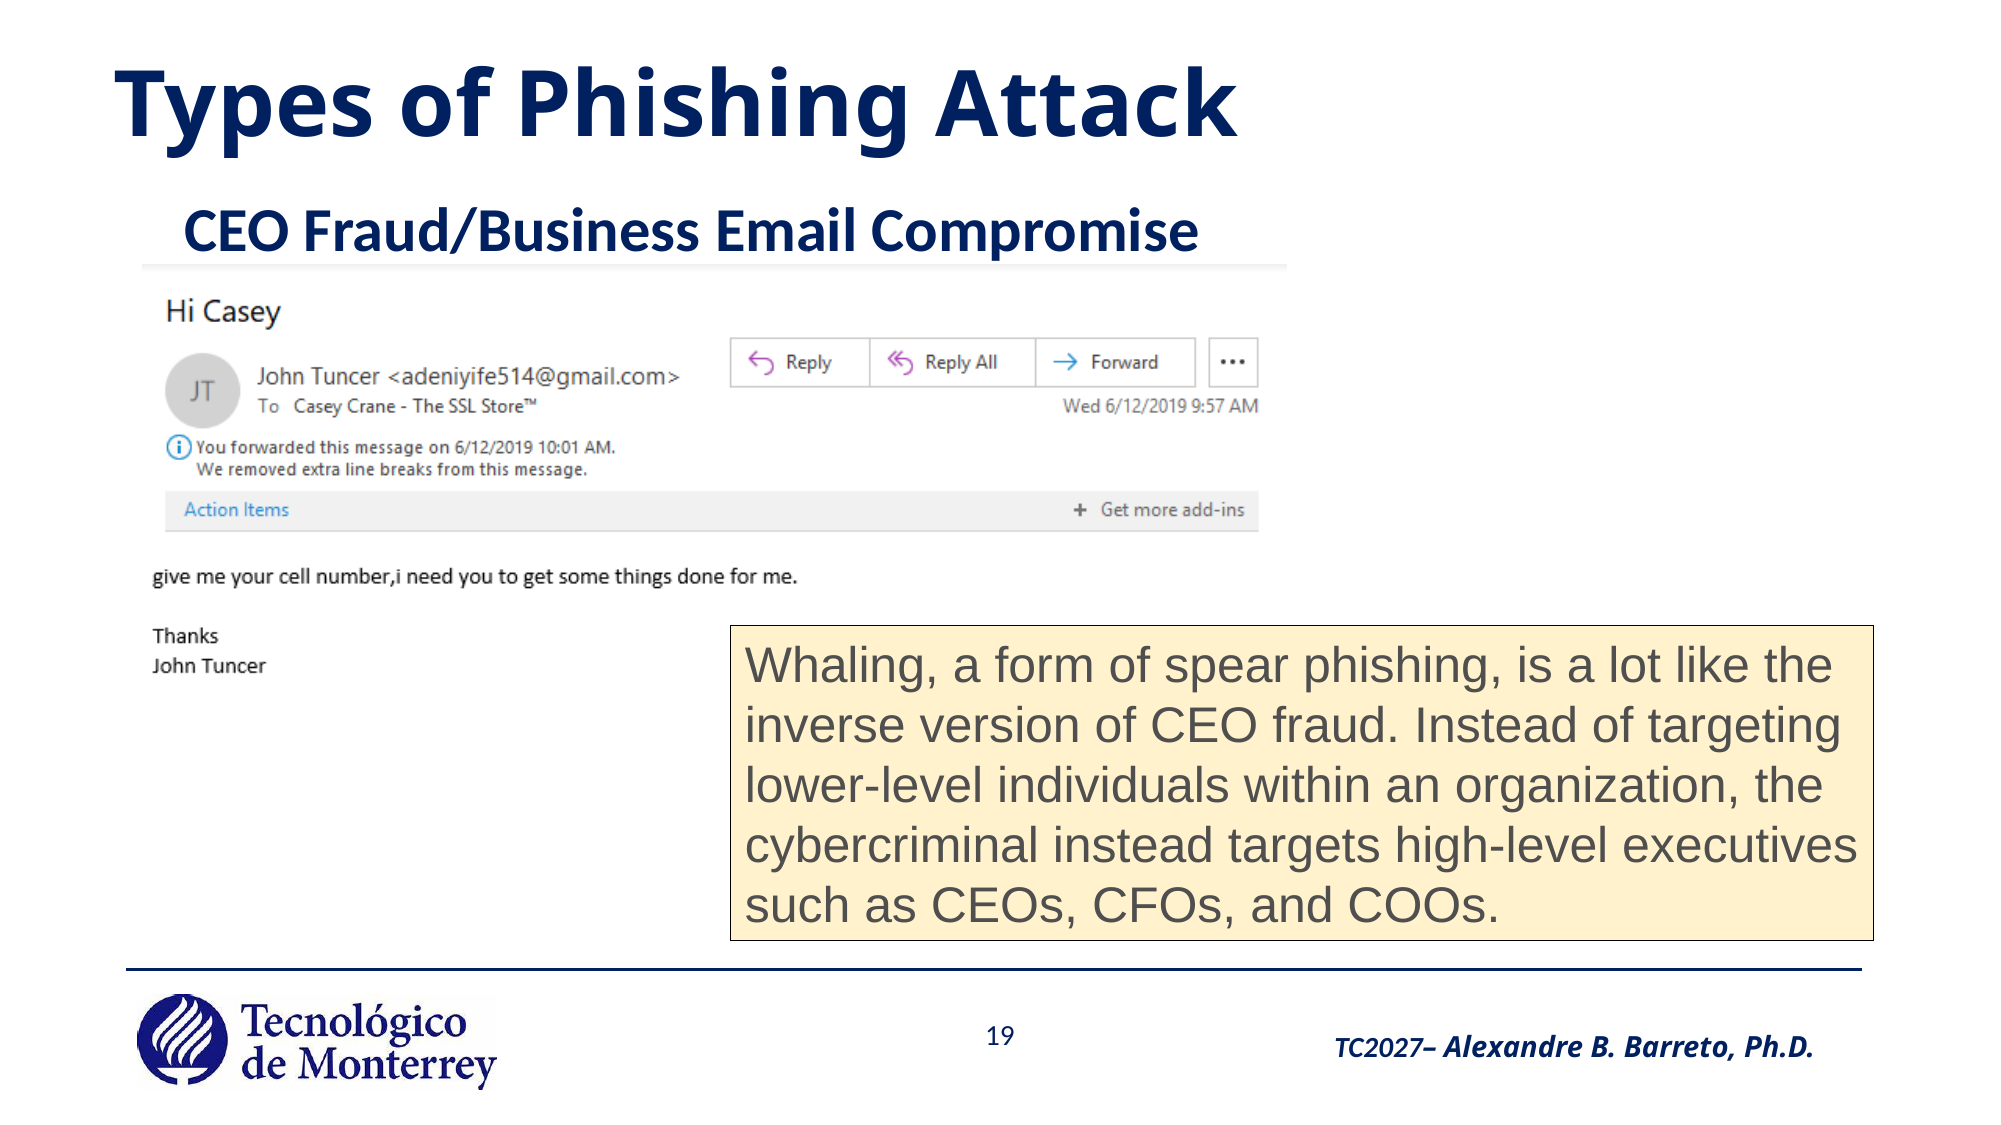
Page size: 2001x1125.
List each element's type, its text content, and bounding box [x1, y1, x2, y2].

list CEO Fraud/Business Email Compromise [169, 181, 1368, 292]
title Types of Phishing Attack [98, 34, 1824, 179]
text_box Whaling, a form of spear phishing, is a lot like the inverse version of CEO fraud. Instead of targeting lower-level individuals within an organization, the cybercriminal instead targets high-level executives such as CEOs, CFOs, and COOs. [730, 625, 1874, 941]
picture [137, 994, 497, 1090]
picture [142, 264, 1287, 761]
